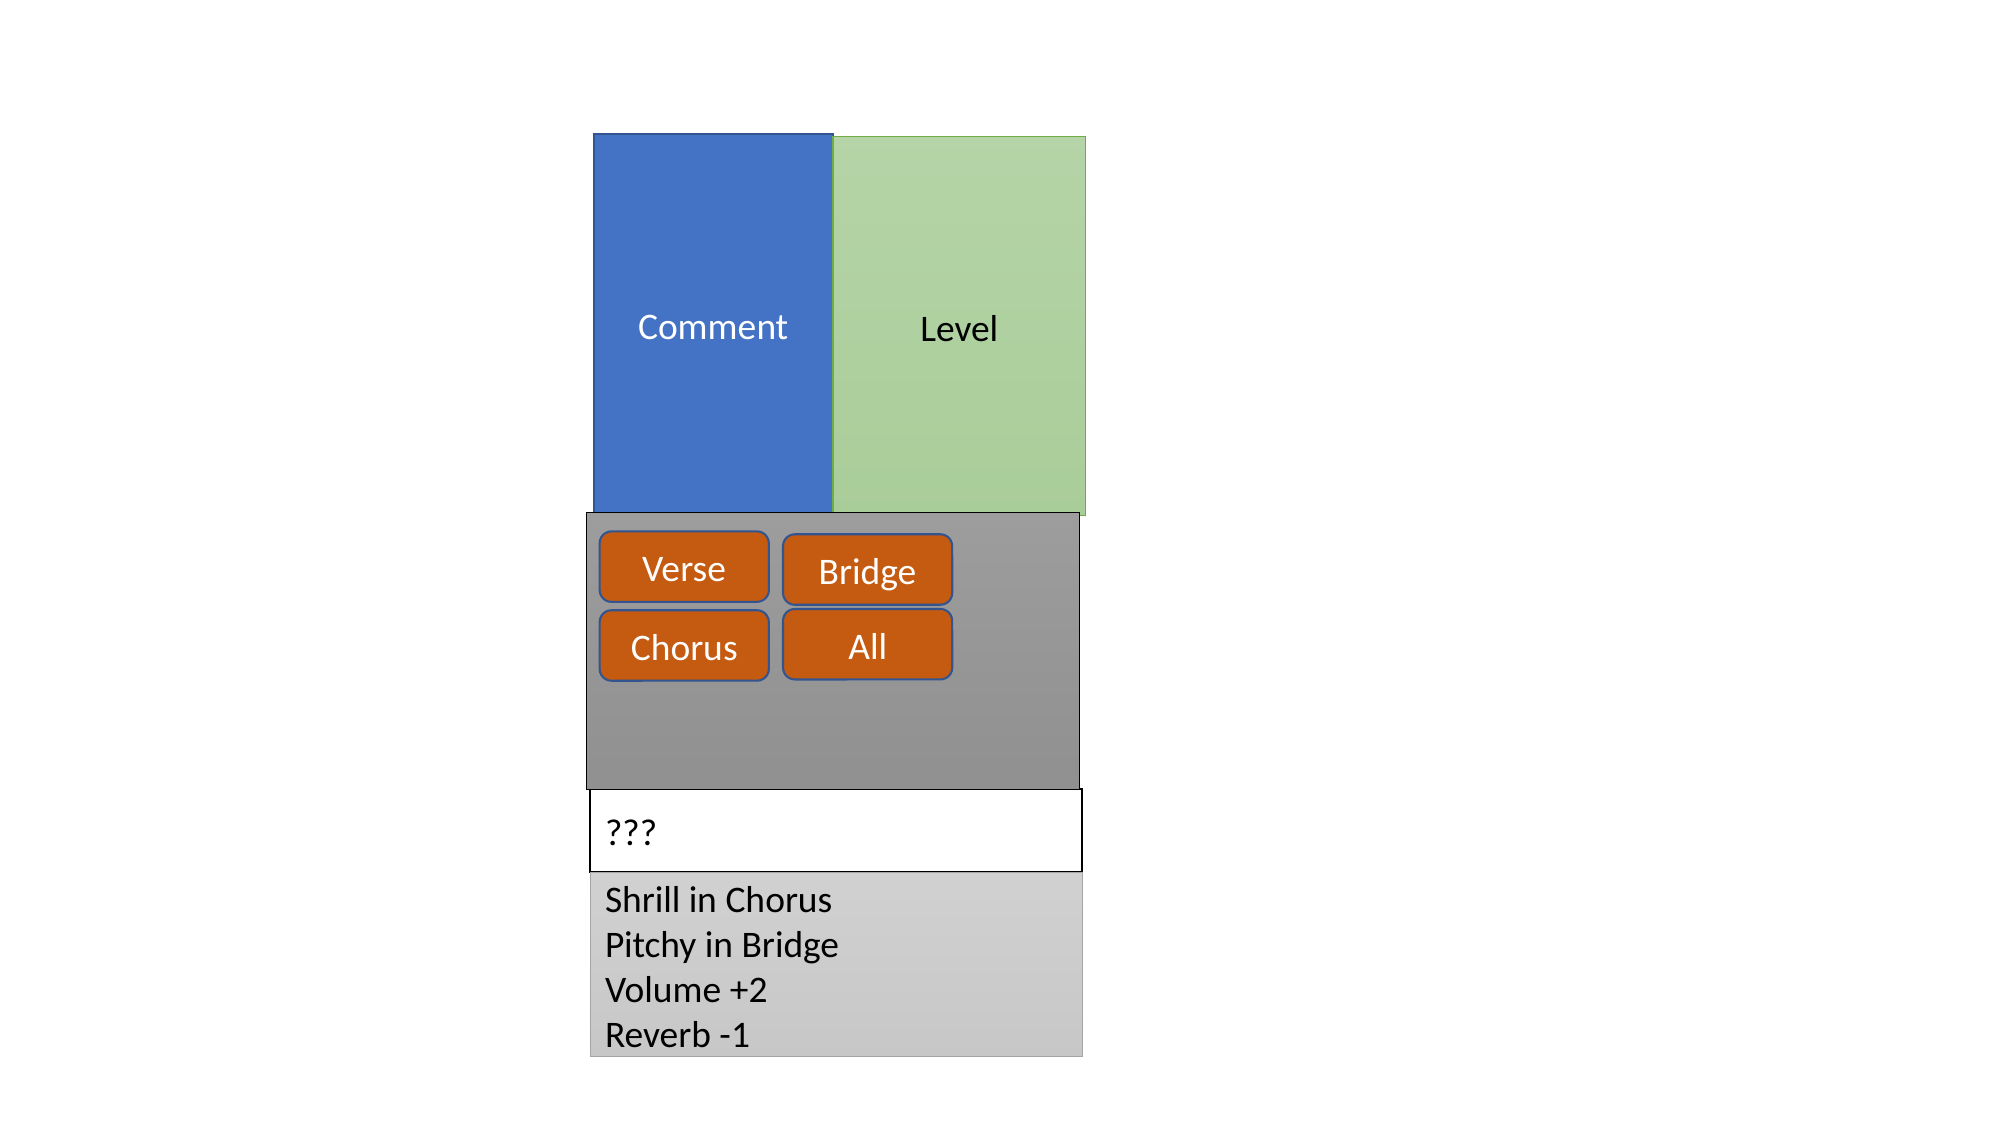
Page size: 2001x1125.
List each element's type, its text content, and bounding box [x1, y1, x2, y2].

text_box Bridge [781, 533, 954, 606]
text_box [586, 512, 1080, 790]
text_box Chorus [598, 609, 770, 682]
text_box Verse [598, 530, 770, 603]
text_box Comment [593, 133, 834, 512]
text_box Level [832, 136, 1086, 516]
text_box All [781, 607, 954, 681]
text_box ??? [589, 788, 1083, 873]
text_box Shrill in Chorus Pitchy in Bridge Volume +2 Reverb -1 [590, 872, 1083, 1057]
